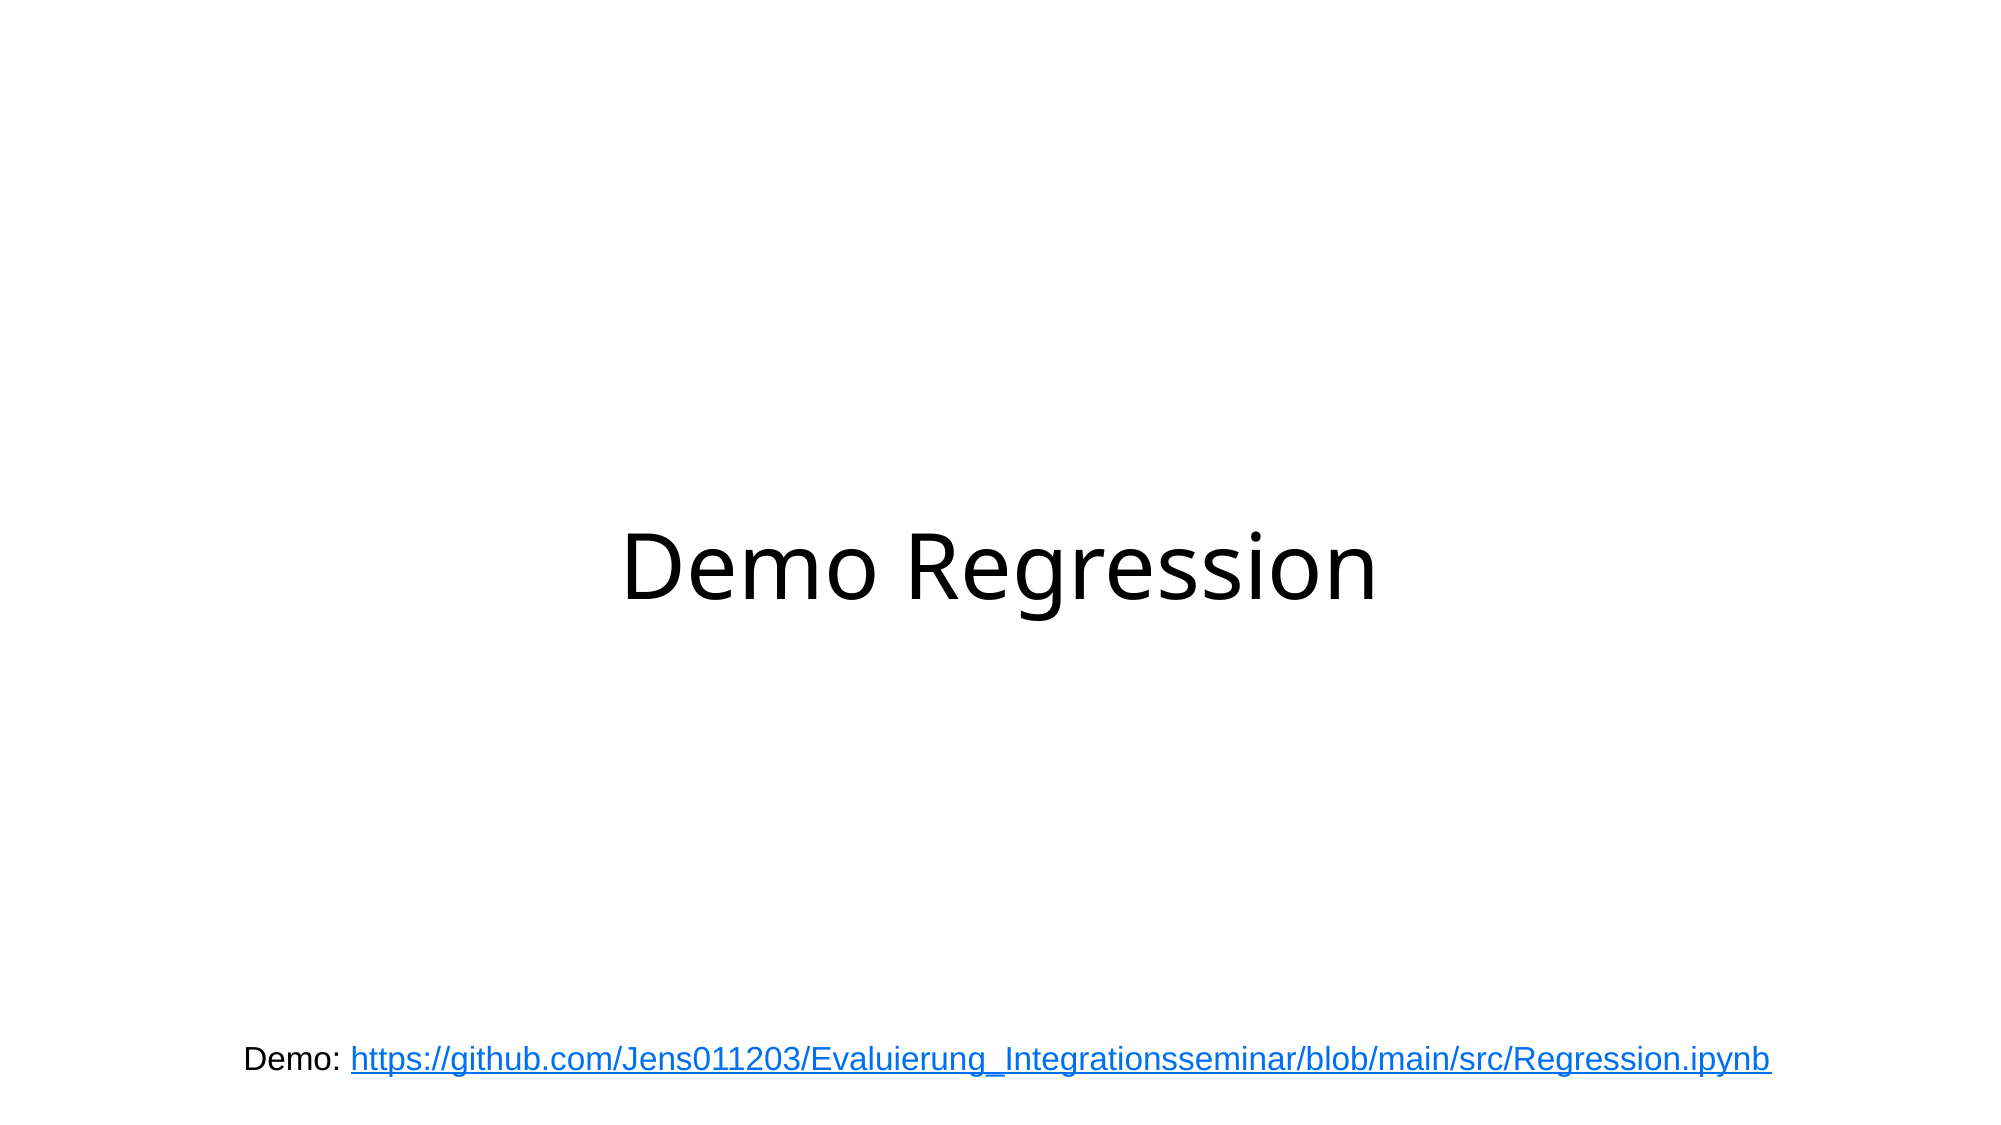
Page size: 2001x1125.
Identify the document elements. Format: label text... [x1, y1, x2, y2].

text_box Demo: https://github.com/Jens011203/Evaluierung_Integrationsseminar/blob/main/src/Regression.ipynb [219, 1029, 1829, 1085]
title Demo Regression [82, 506, 1918, 619]
